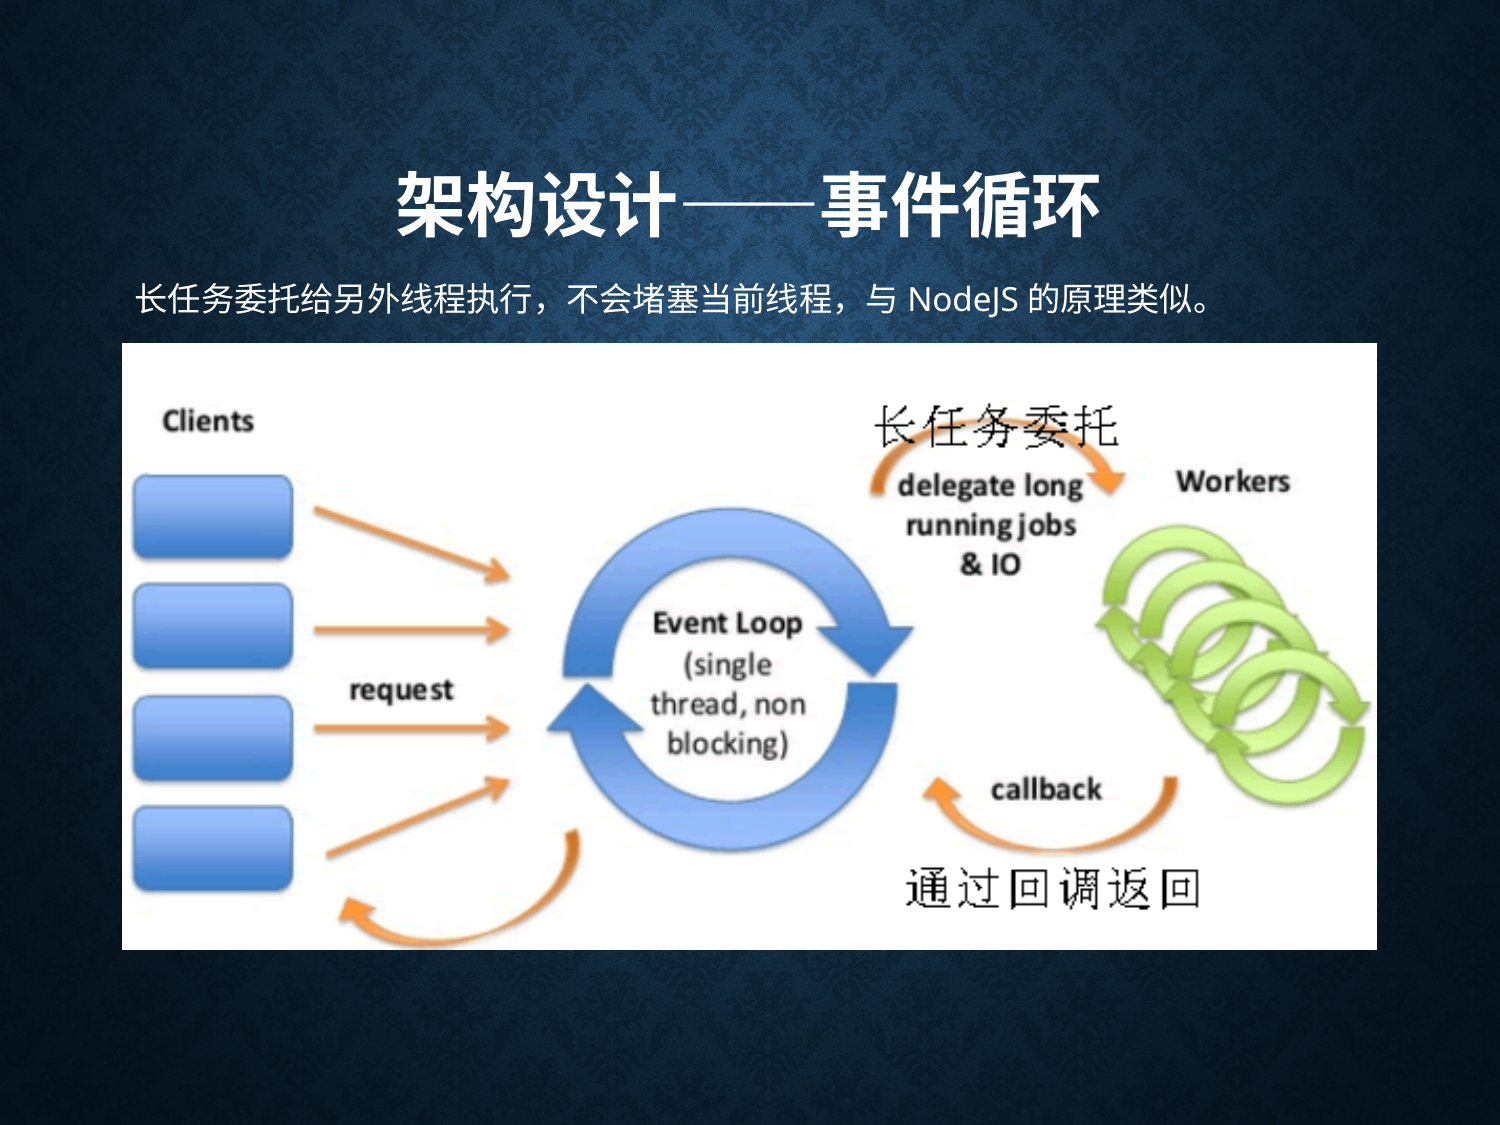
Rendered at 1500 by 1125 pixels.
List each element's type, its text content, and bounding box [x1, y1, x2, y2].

text_box 长任务委托给另外线程执行，不会堵塞当前线程，与NodeJS的原理类似。 [119, 270, 1377, 326]
title 架构设计——事件循环 [112, 99, 1387, 318]
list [121, 343, 1377, 951]
